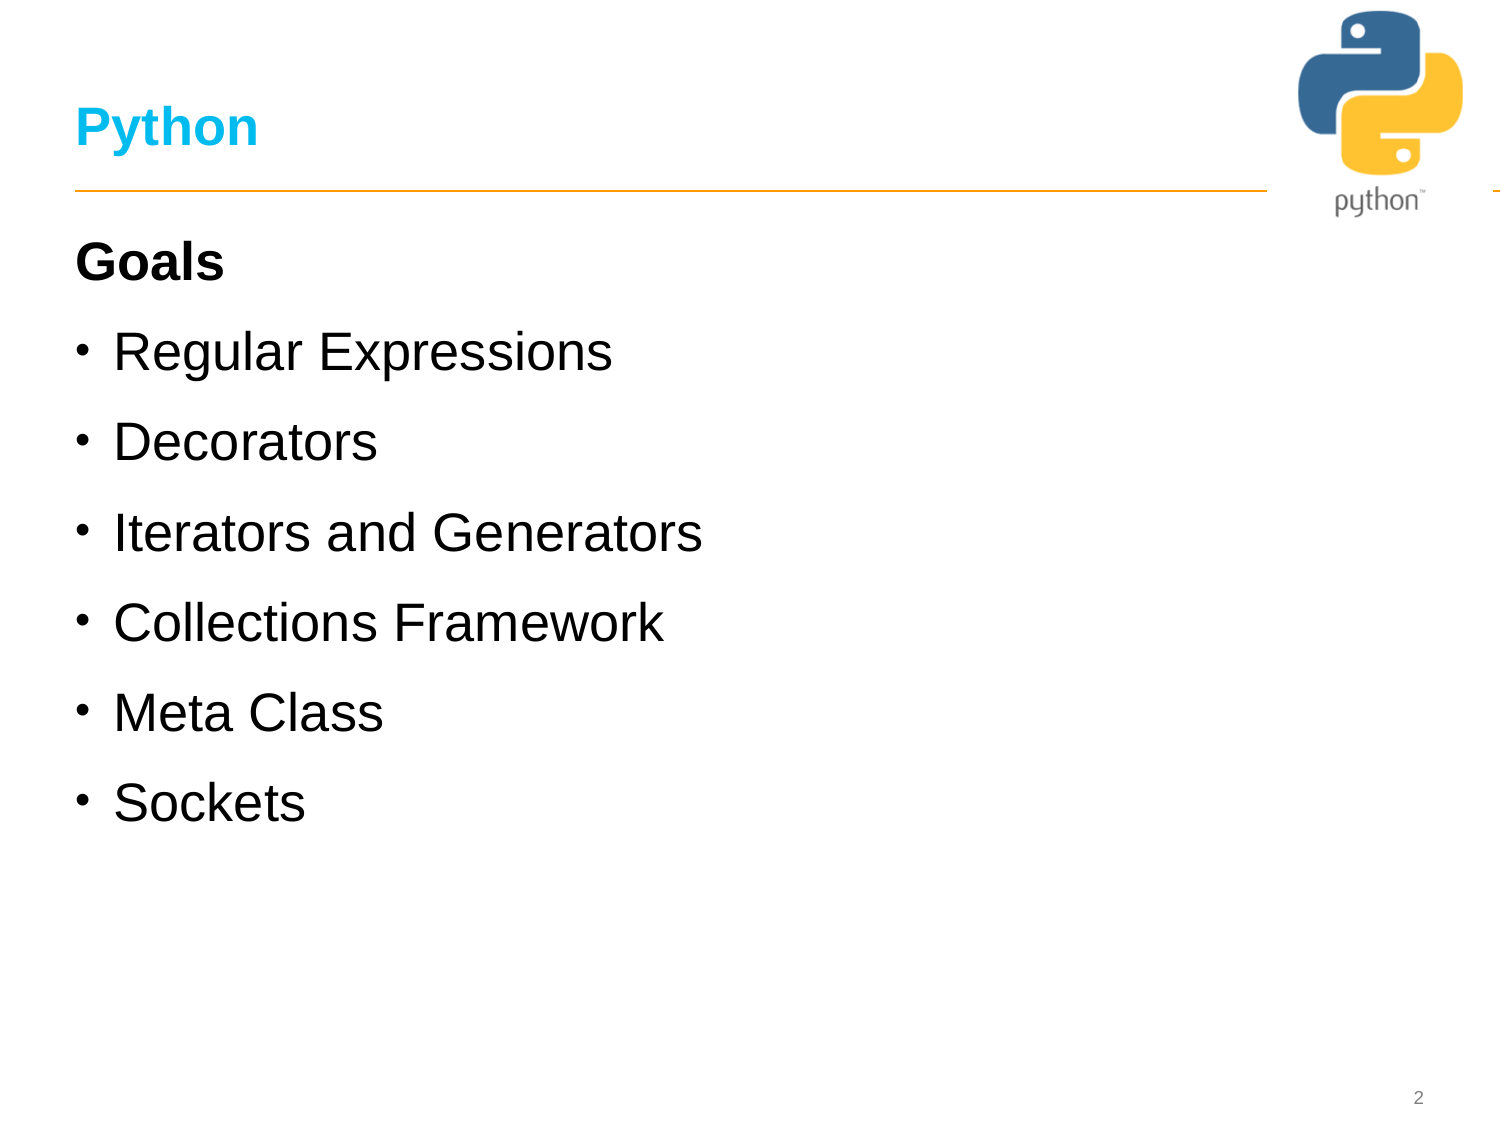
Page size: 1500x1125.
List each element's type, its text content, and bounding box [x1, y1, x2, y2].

title Python [75, 27, 1422, 157]
picture [1267, 5, 1493, 222]
list Goals Regular Expressions Decorators Iterators and Generators Collections Framework Meta Class Sockets [75, 226, 1425, 1018]
